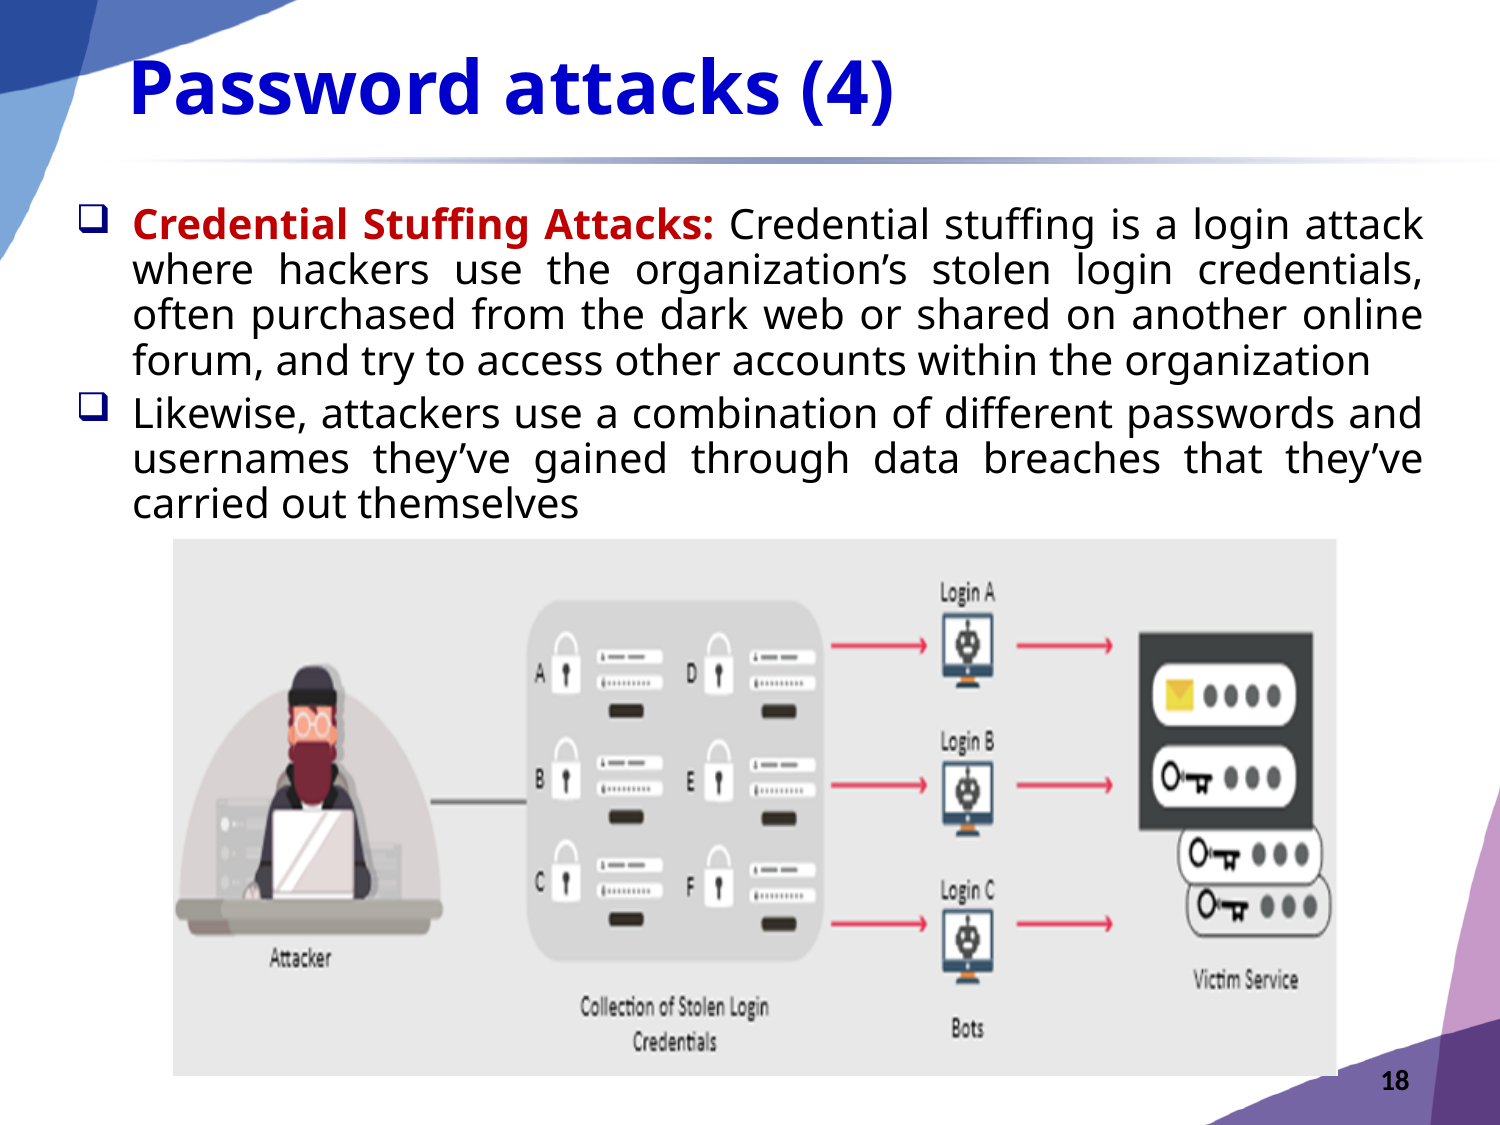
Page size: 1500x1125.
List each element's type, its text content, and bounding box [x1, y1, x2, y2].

title Password attacks (4) [112, 19, 1338, 150]
picture [0, 0, 1500, 1125]
slide_number 18 [1074, 1083, 1425, 1103]
list Credential Stuffing Attacks: Credential stuffing is a login attack where hackers use the organization’s stolen login credentials, often purchased from the dark web or shared on another online forum, and try to access other accounts within the organization Likewise, attackers use a combination of different passwords and usernames they’ve gained through data breaches that they’ve carried out themselves [60, 196, 1440, 1083]
